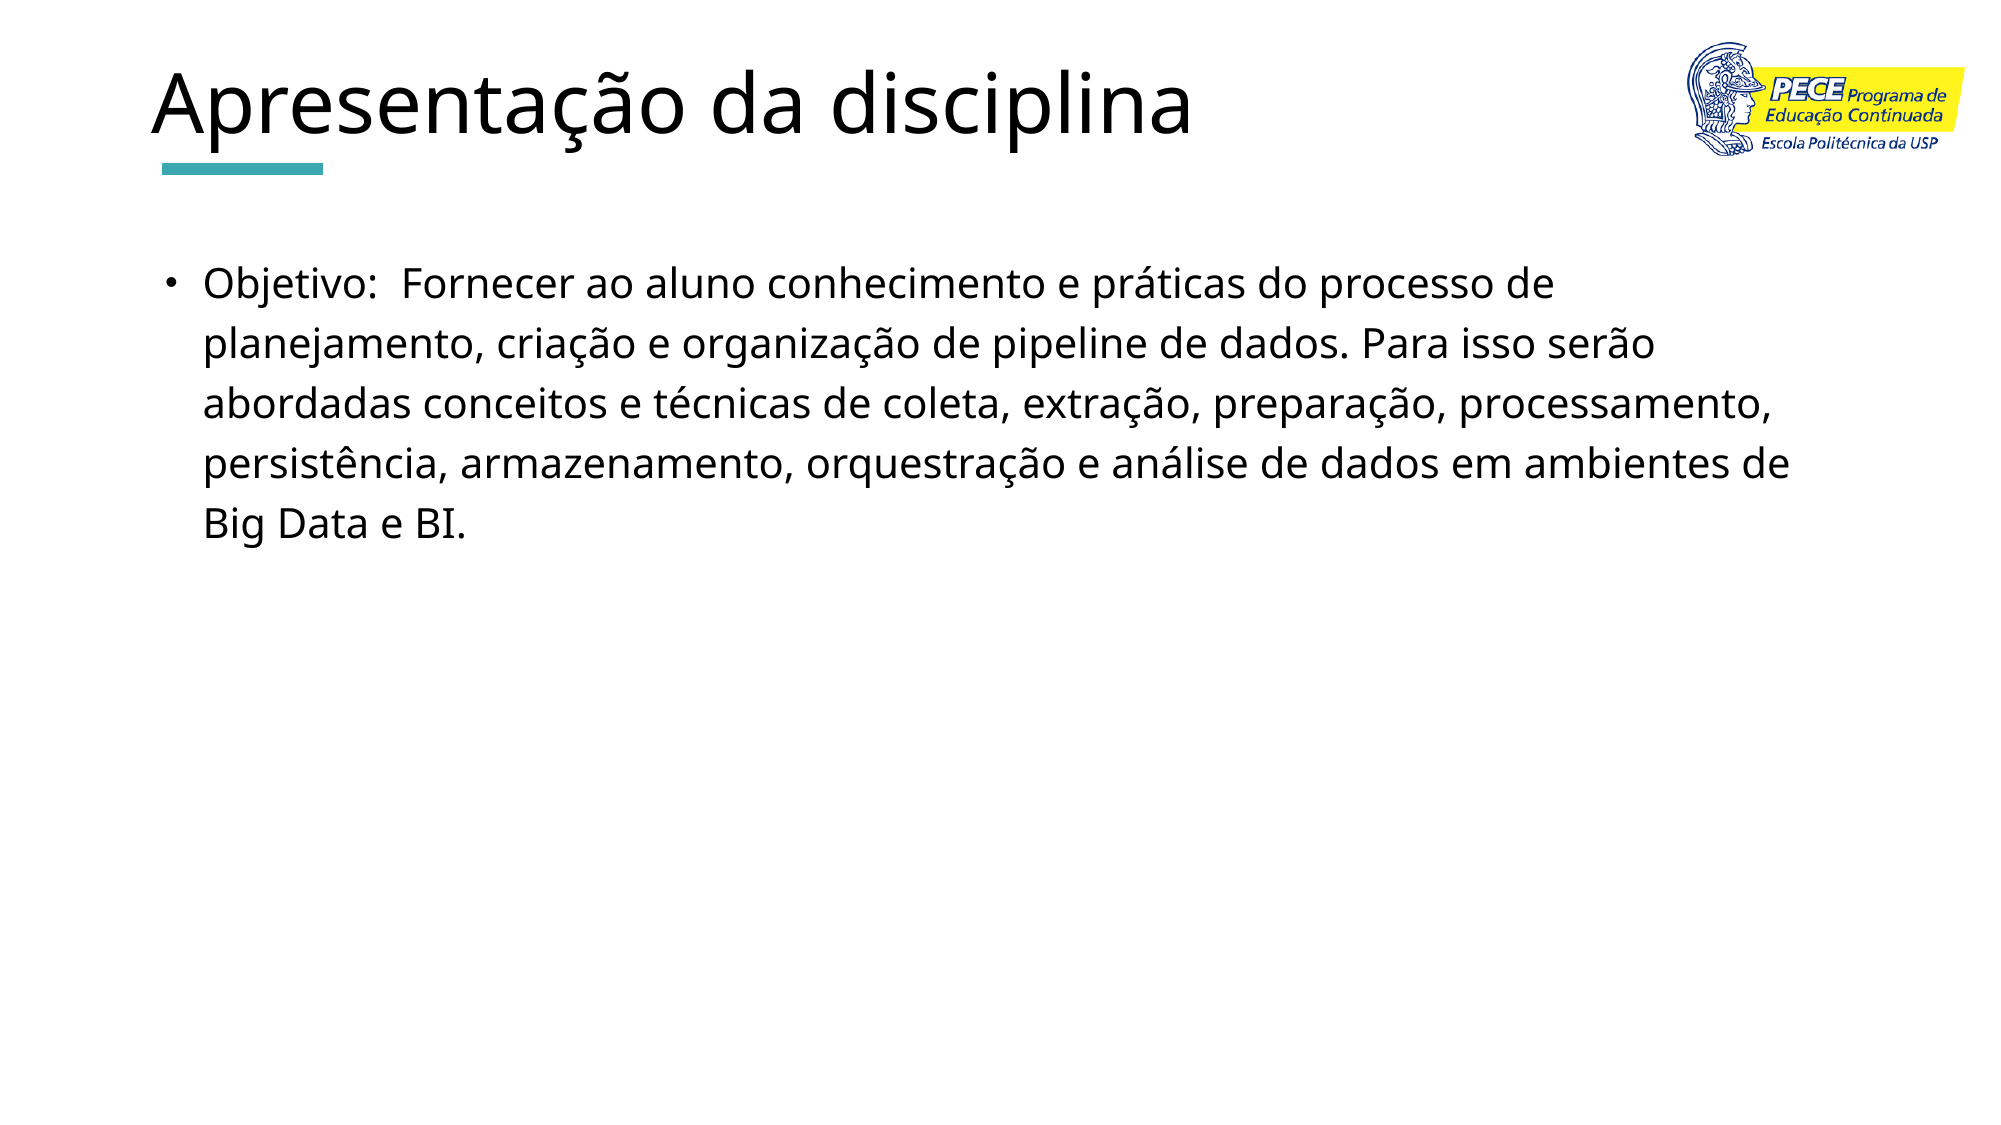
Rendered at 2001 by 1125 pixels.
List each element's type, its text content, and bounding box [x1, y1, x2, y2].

picture [1687, 42, 1965, 156]
list Objetivo: Fornecer ao aluno conhecimento e práticas do processo de planejamento, criação e organização de pipeline de dados. Para isso serão abordadas conceitos e técnicas de coleta, extração, preparação, processamento, persistência, armazenamento, orquestração e análise de dados em ambientes de Big Data e BI. [150, 239, 1850, 1093]
title Apresentação da disciplina [136, 42, 1837, 259]
